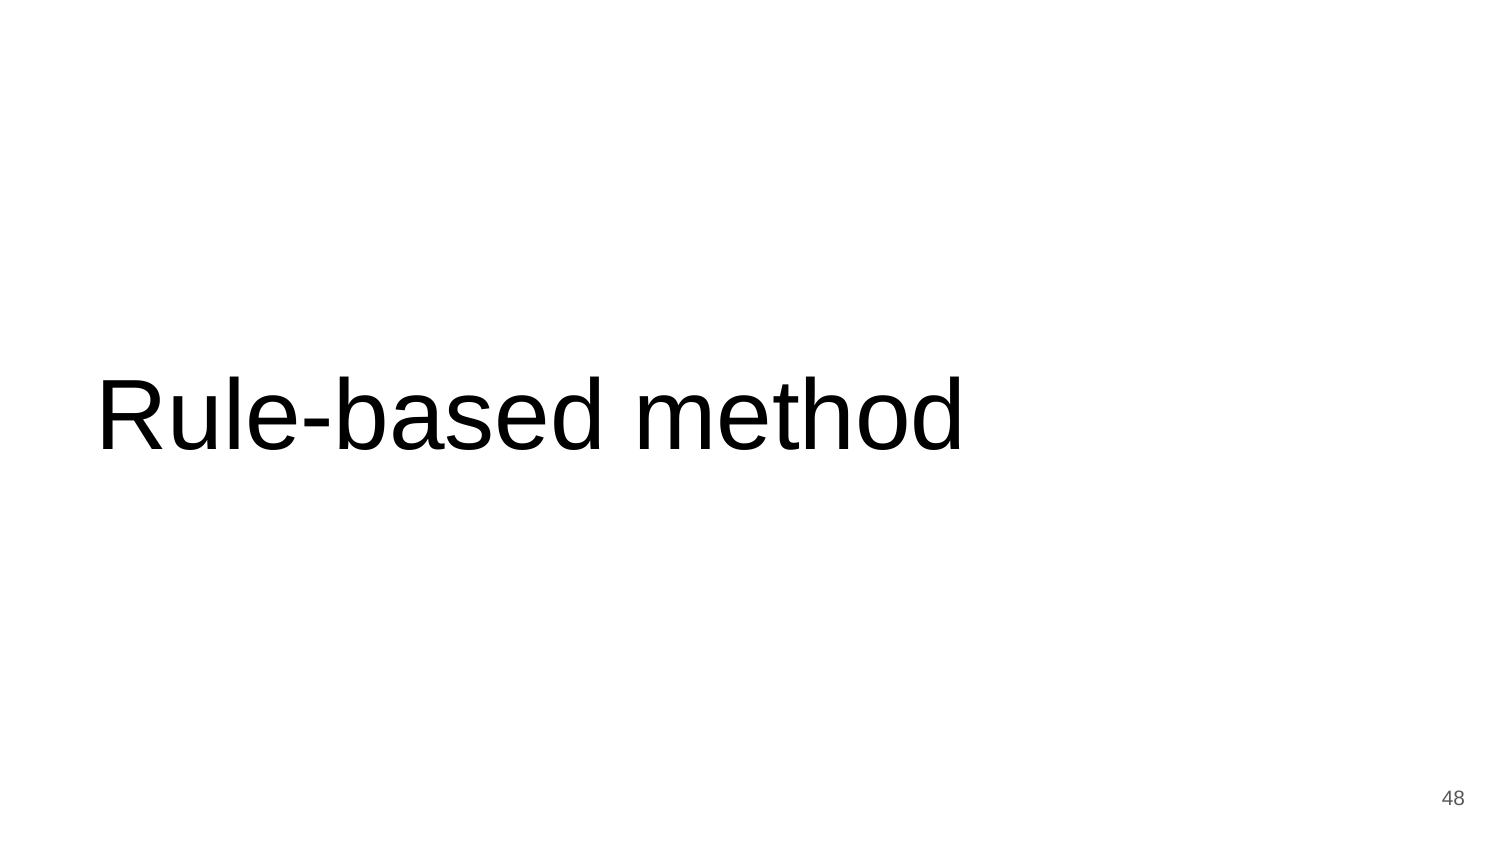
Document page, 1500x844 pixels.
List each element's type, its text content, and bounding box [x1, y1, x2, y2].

title Rule-based method [80, 73, 1244, 745]
slide_number ‹#› [1389, 764, 1480, 830]
